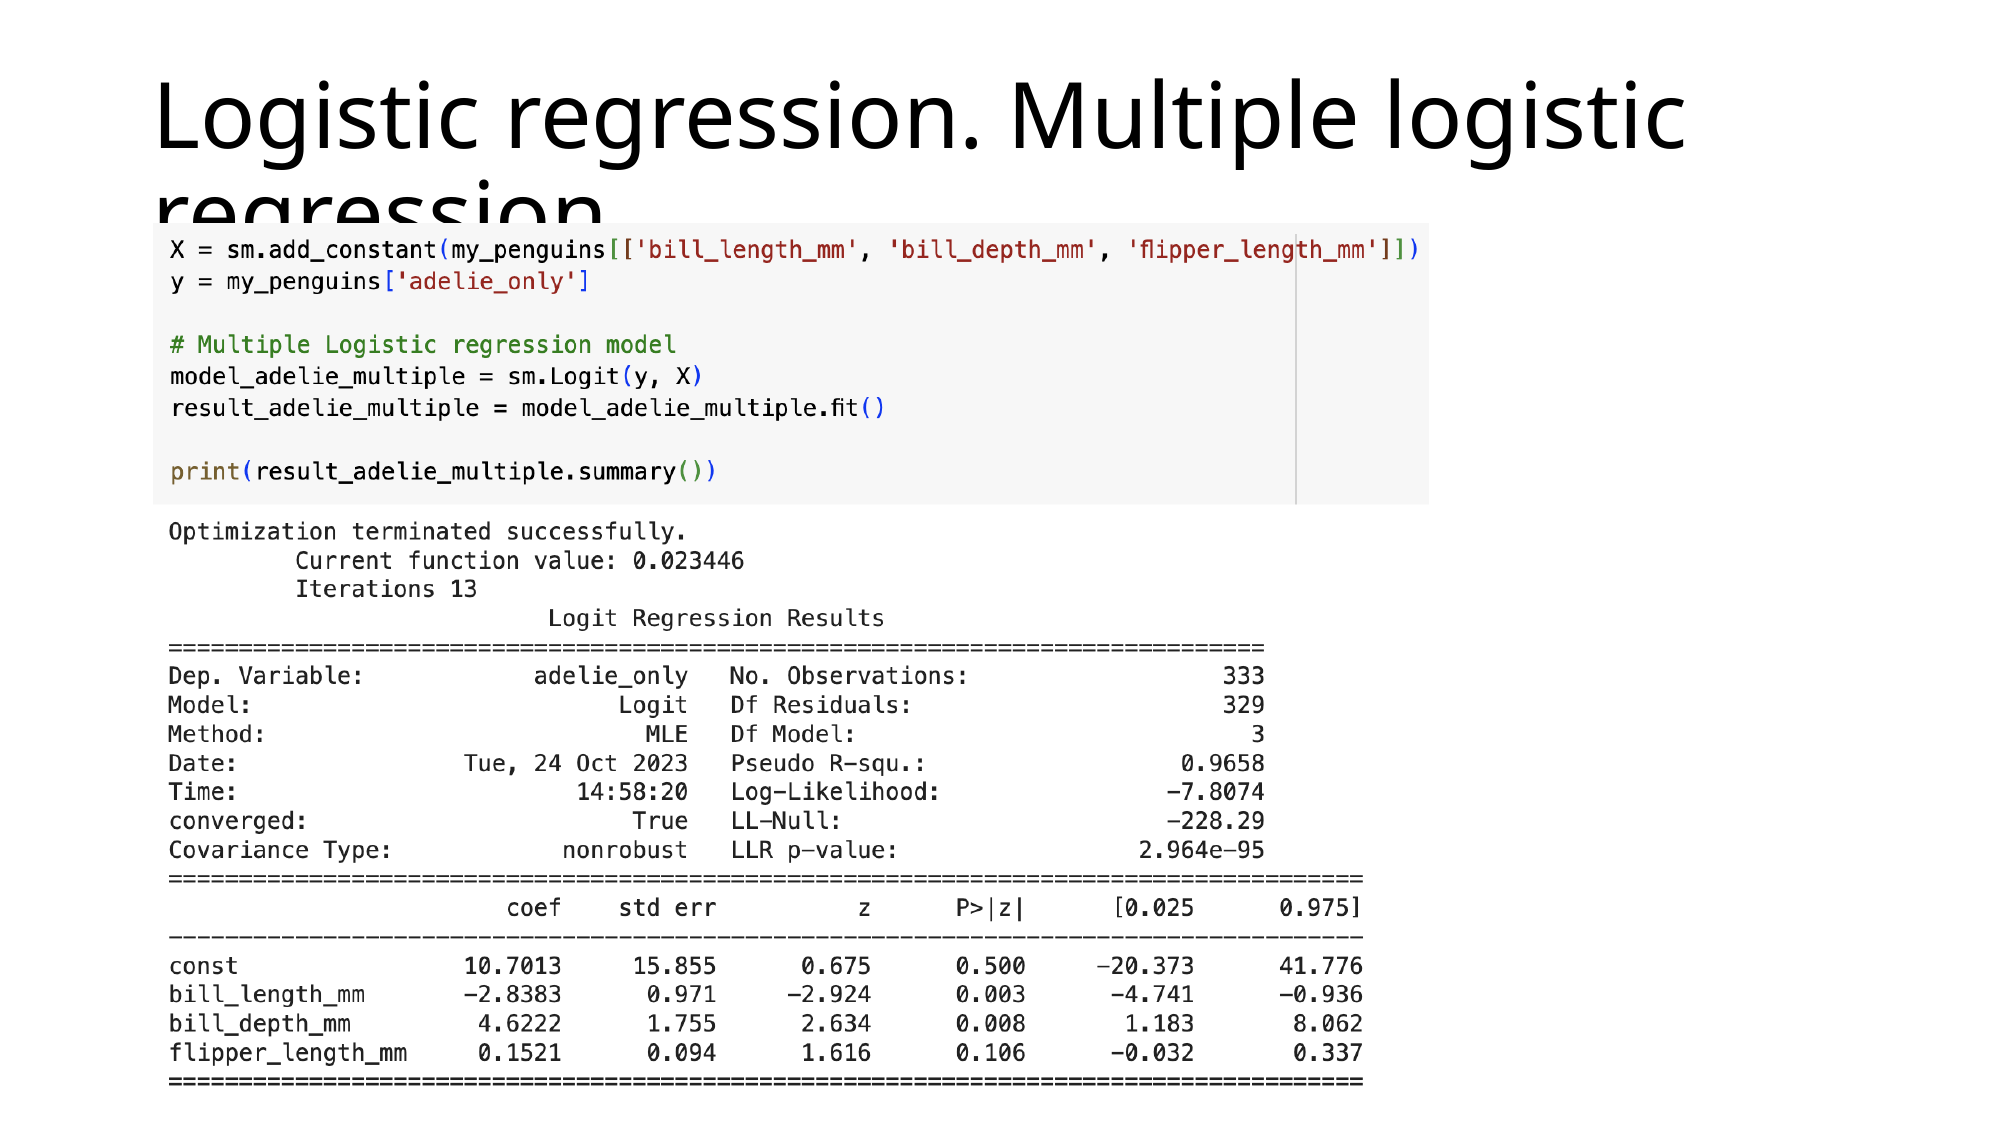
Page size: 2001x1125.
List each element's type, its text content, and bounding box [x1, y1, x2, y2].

picture [153, 223, 1429, 1107]
title Logistic regression. Multiple logistic regression [137, 59, 1901, 278]
